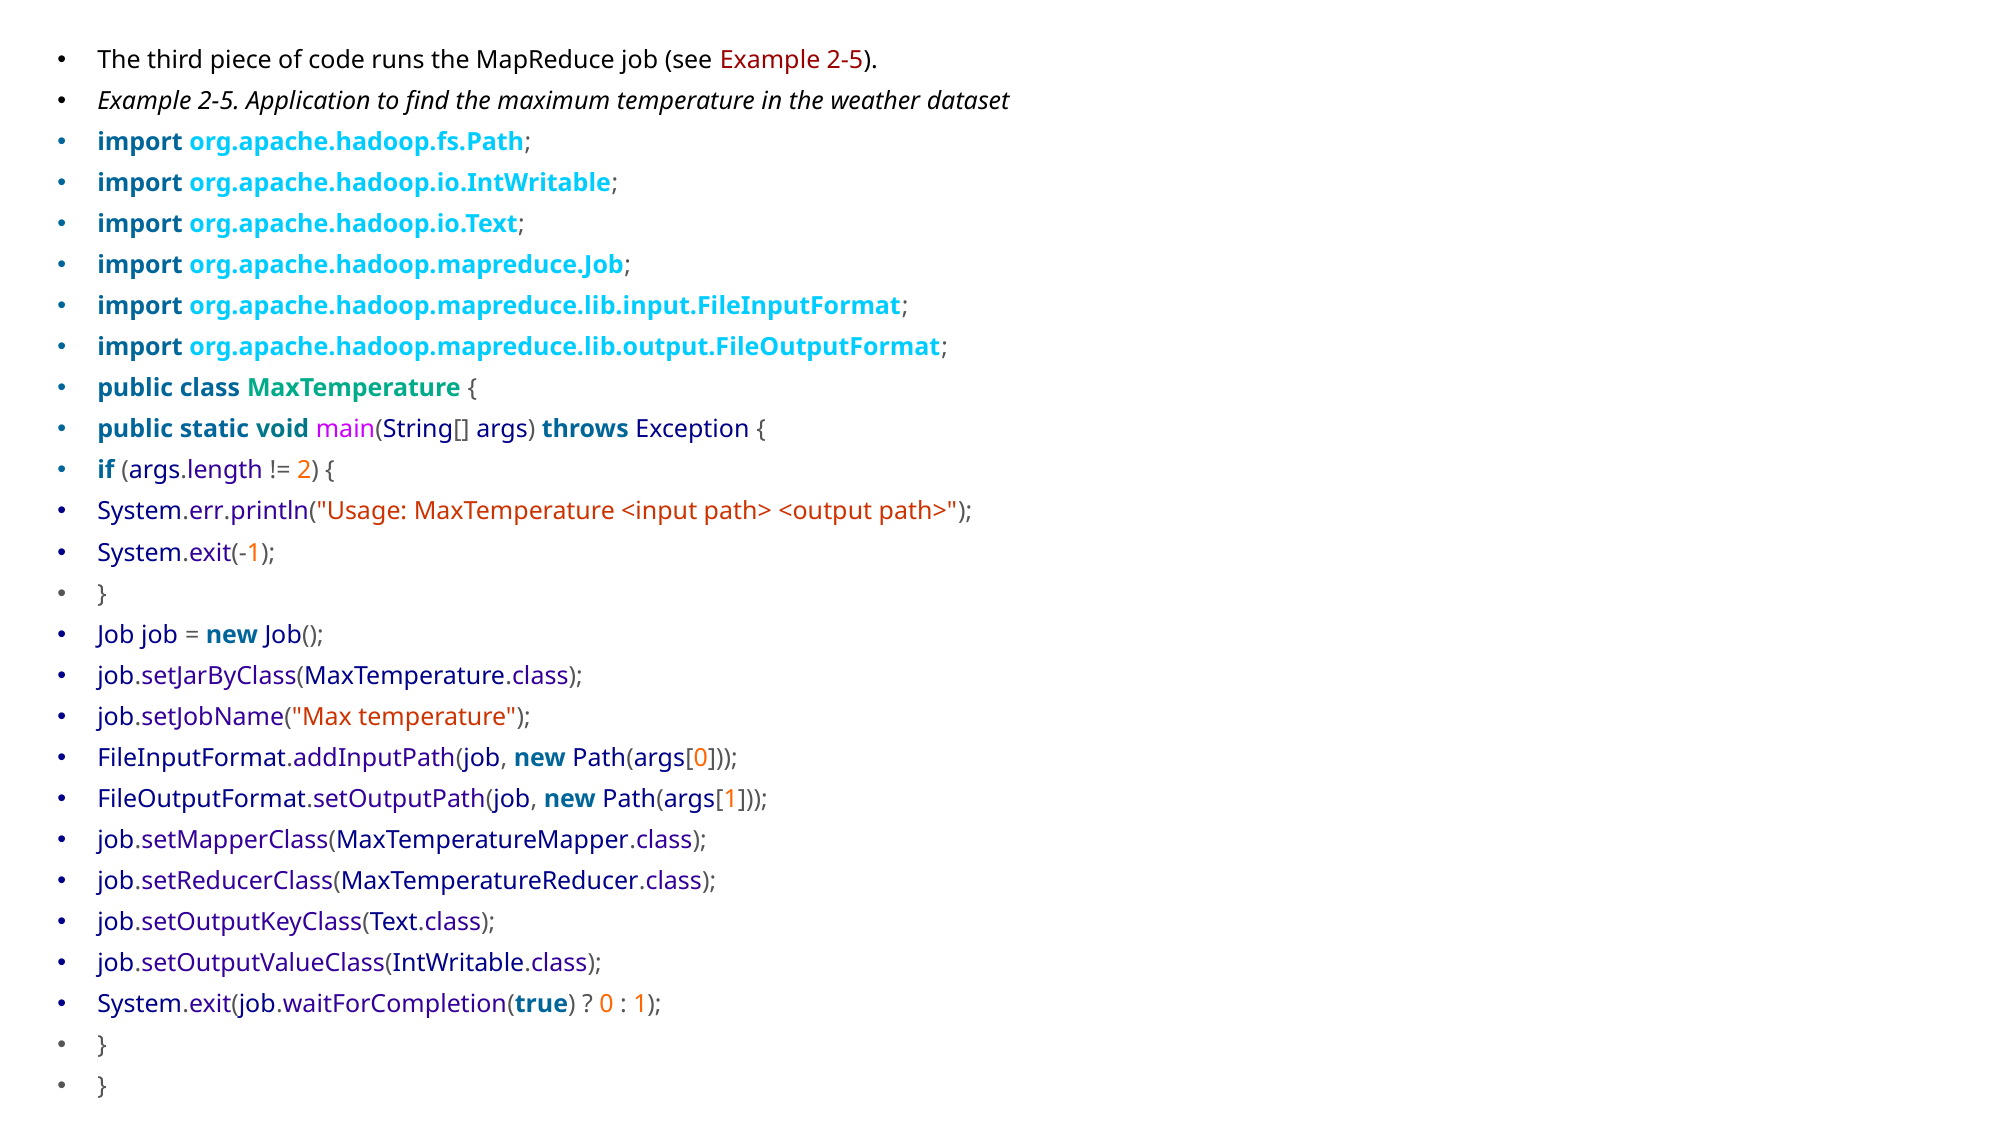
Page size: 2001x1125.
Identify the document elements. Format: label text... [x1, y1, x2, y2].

list The third piece of code runs the MapReduce job (see Example 2-5). Example 2-5. Application to find the maximum temperature in the weather dataset import org.apache.hadoop.fs.Path; import org.apache.hadoop.io.IntWritable; import org.apache.hadoop.io.Text; import org.apache.hadoop.mapreduce.Job; import org.apache.hadoop.mapreduce.lib.input.FileInputFormat; import org.apache.hadoop.mapreduce.lib.output.FileOutputFormat; public class MaxTemperature { public static void main(String[] args) throws Exception { if (args.length != 2) { System.err.println("Usage: MaxTemperature <input path> <output path>"); System.exit(-1); } Job job = new Job(); job.setJarByClass(MaxTemperature.class); job.setJobName("Max temperature"); FileInputFormat.addInputPath(job, new Path(args[0])); FileOutputFormat.setOutputPath(job, new Path(args[1])); job.setMapperClass(MaxTemperatureMapper.class); job.setReducerClass(MaxTemperatureReducer.class); job.setOutputKeyClass(Text.class); job.setOutputValueClass(IntWritable.class); System.exit(job.waitForCompletion(true) ? 0 : 1); } } [42, 39, 1863, 1110]
